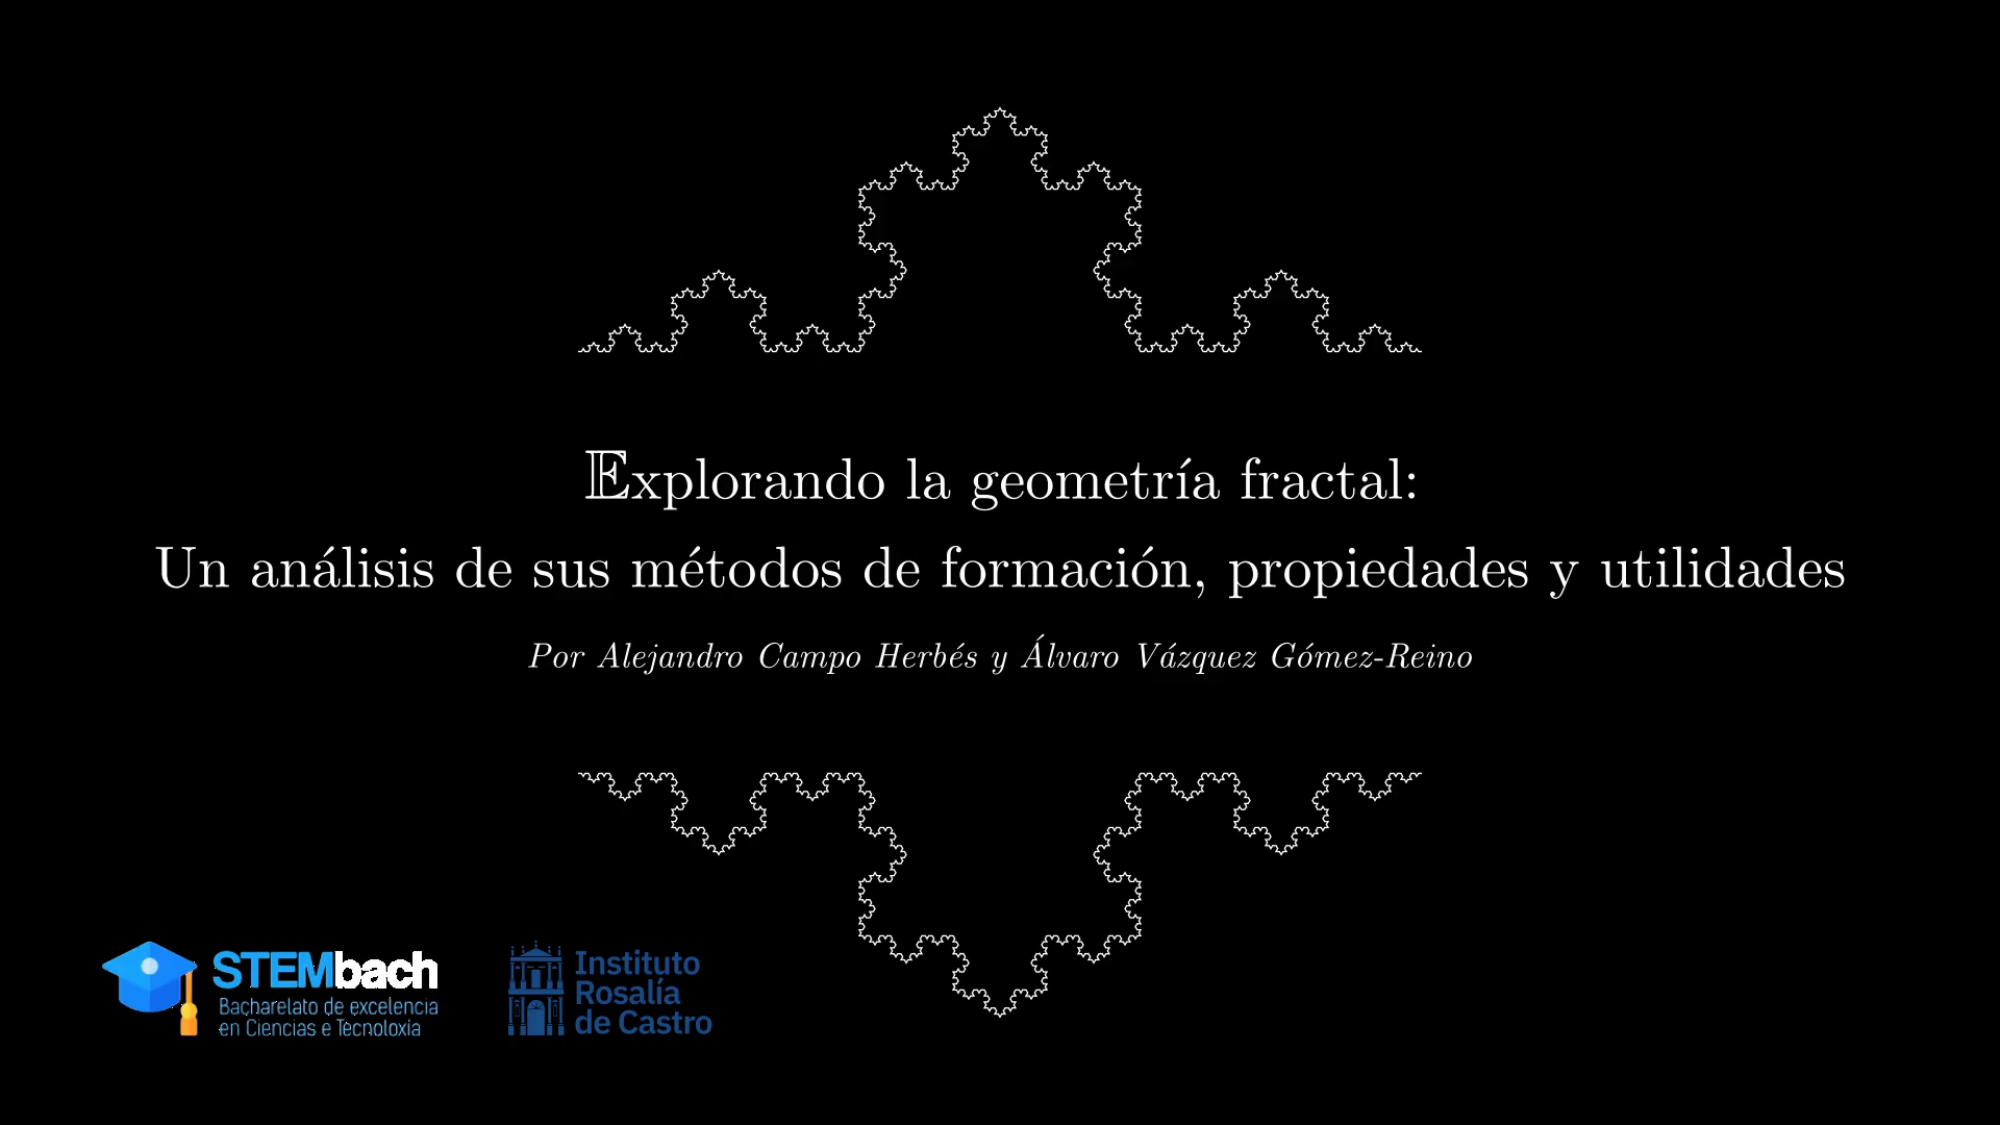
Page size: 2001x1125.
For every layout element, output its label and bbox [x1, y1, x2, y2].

text_box [0, 0, 2000, 1125]
